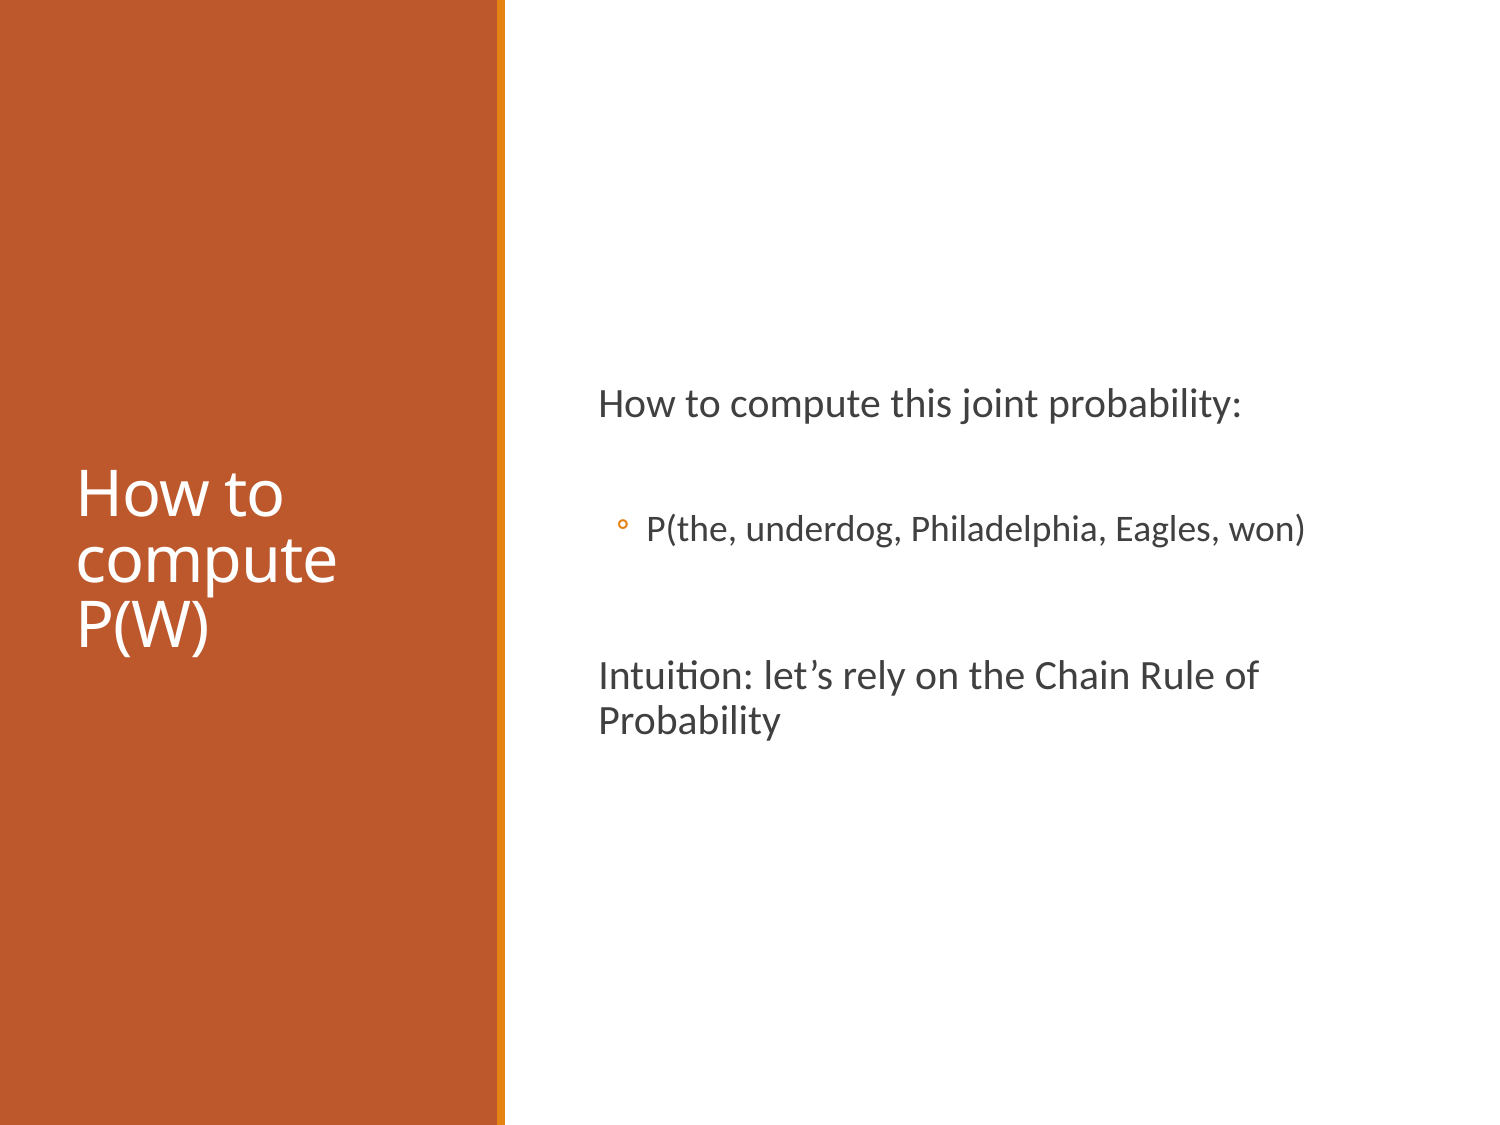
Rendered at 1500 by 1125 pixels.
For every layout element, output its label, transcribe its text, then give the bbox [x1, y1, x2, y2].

list How to compute this joint probability: P(the, underdog, Philadelphia, Eagles, won) Intuition: let’s rely on the Chain Rule of Probability [583, 99, 1373, 1026]
text_box [496, 0, 506, 1125]
title How to compute P(W) [60, 99, 441, 1026]
text_box [506, 0, 1500, 1125]
text_box [0, 0, 496, 1125]
